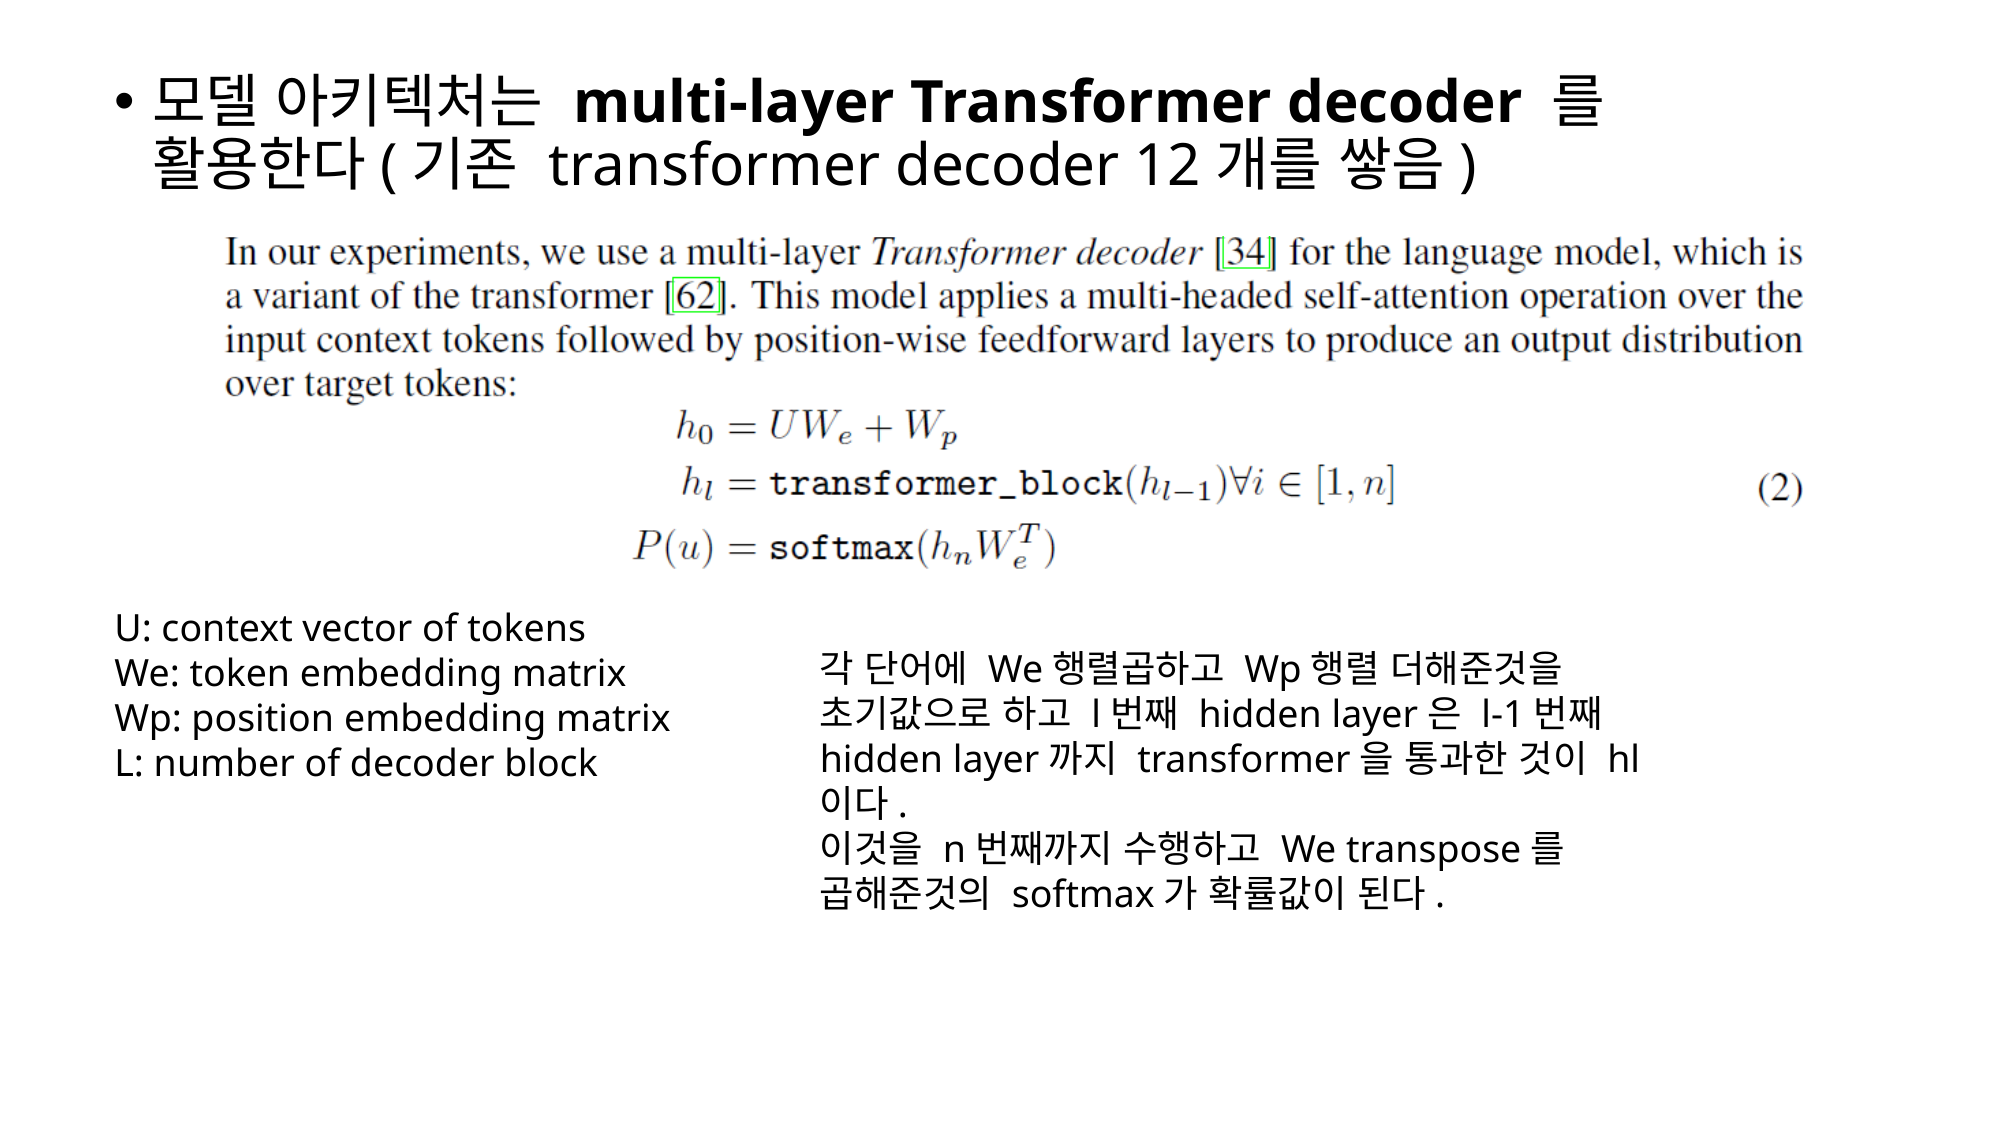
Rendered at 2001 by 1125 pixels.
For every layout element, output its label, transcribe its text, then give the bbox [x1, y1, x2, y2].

text_box U: context vector of tokens We: token embedding matrix Wp: position embedding matrix L: number of decoder block [99, 596, 886, 792]
text_box 각 단어에 We행렬곱하고 Wp행렬 더해준것을 초기값으로 하고 l번째 hidden layer은 l-1번째 hidden layer까지 transformer을 통과한 것이 hl이다. 이것을 n번째까지 수행하고 We transpose를 곱해준것의 softmax가 확률값이 된다. [805, 637, 1659, 923]
picture [211, 236, 1822, 573]
list 모델 아키텍처는 multi-layer Transformer decoder 를 활용한다(기존 transformer decoder 12개를 쌓음) [99, 65, 1825, 779]
